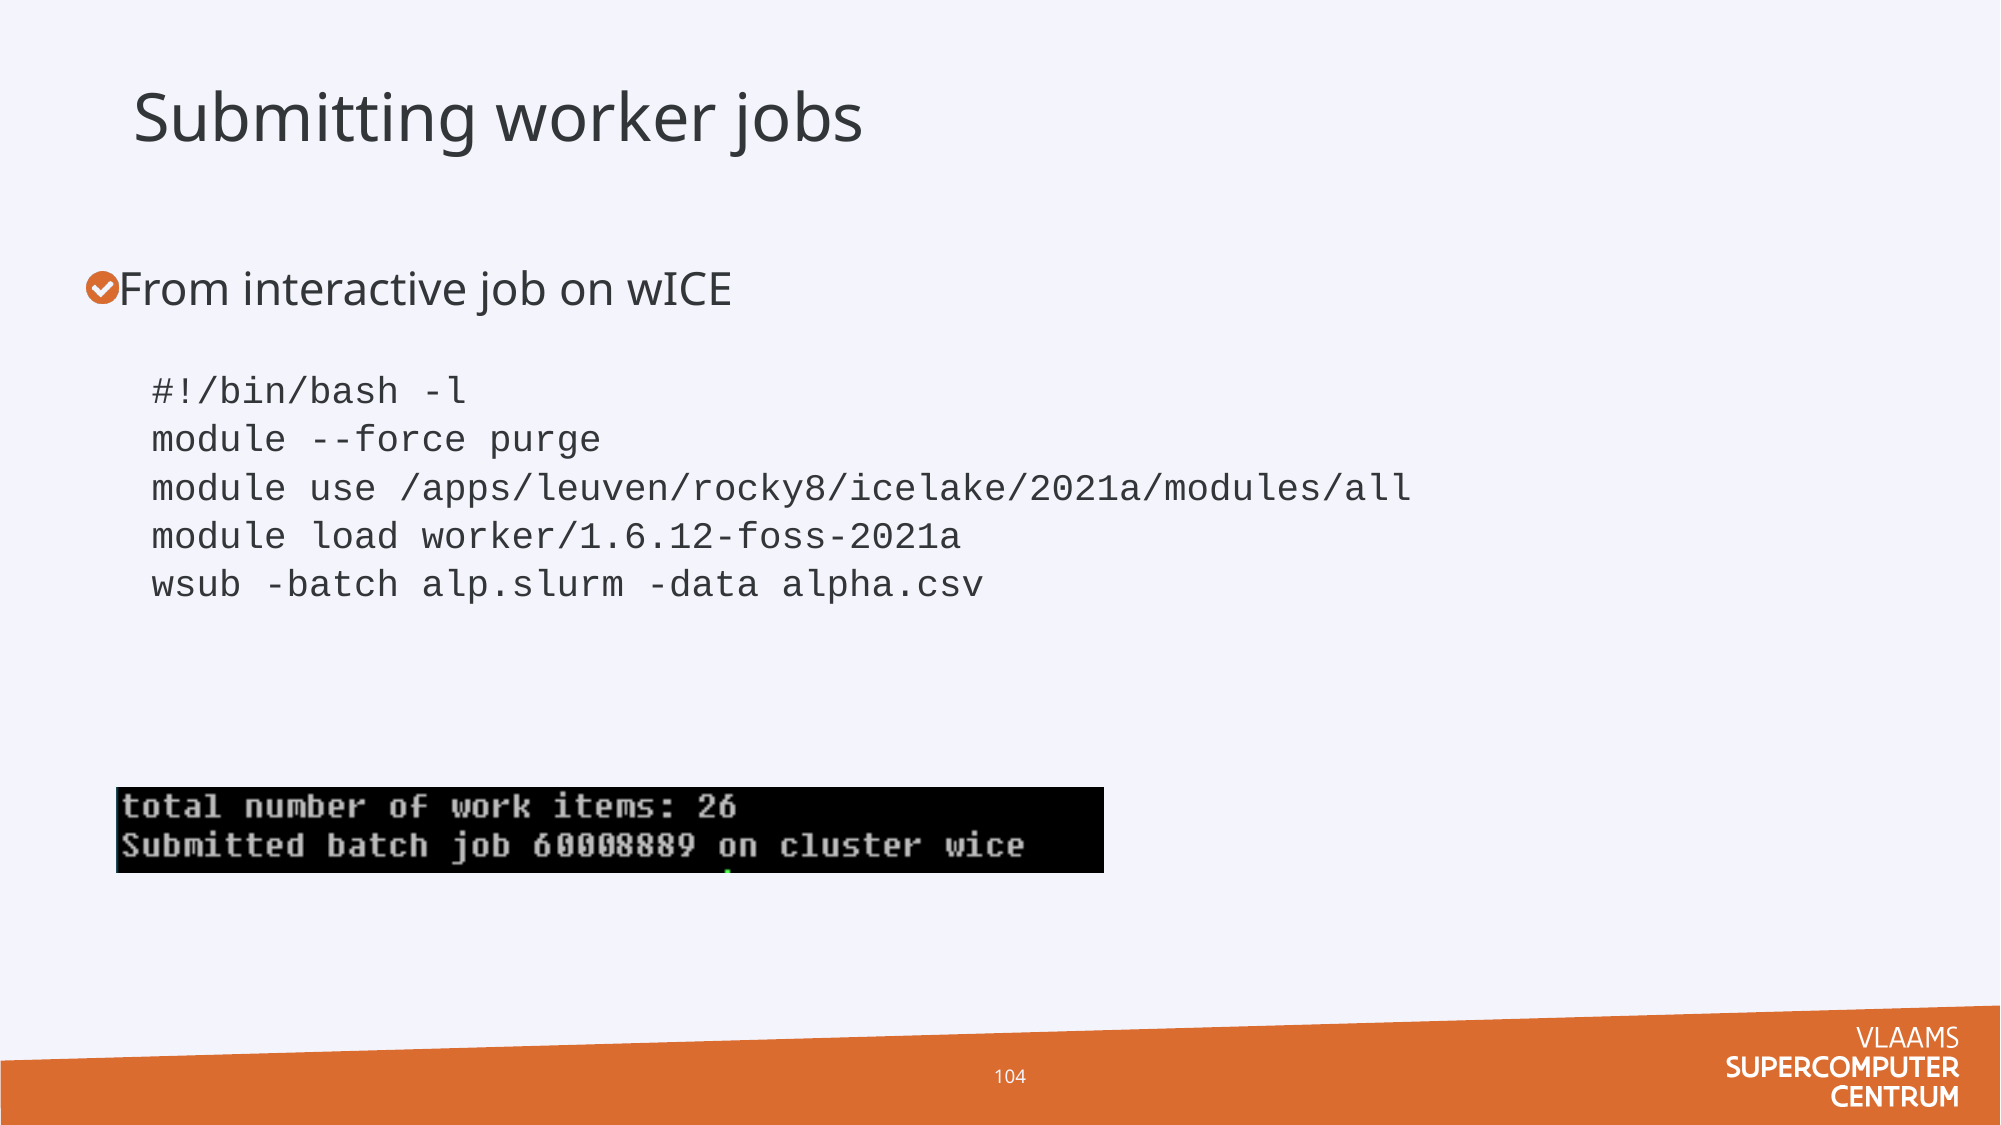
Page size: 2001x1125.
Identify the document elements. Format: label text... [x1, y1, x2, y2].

text_box From interactive job on wICE #!/bin/bash -l module --force purge module use /apps/leuven/rocky8/icelake/2021a/modules/all module load worker/1.6.12-foss-2021a wsub -batch alp.slurm -data alpha.csv [86, 265, 1909, 993]
slide_number 104 [958, 1047, 1042, 1108]
text_box Submitting worker jobs [118, 54, 1941, 185]
picture [86, 271, 119, 304]
picture [116, 787, 1104, 873]
picture [1725, 1021, 1960, 1117]
